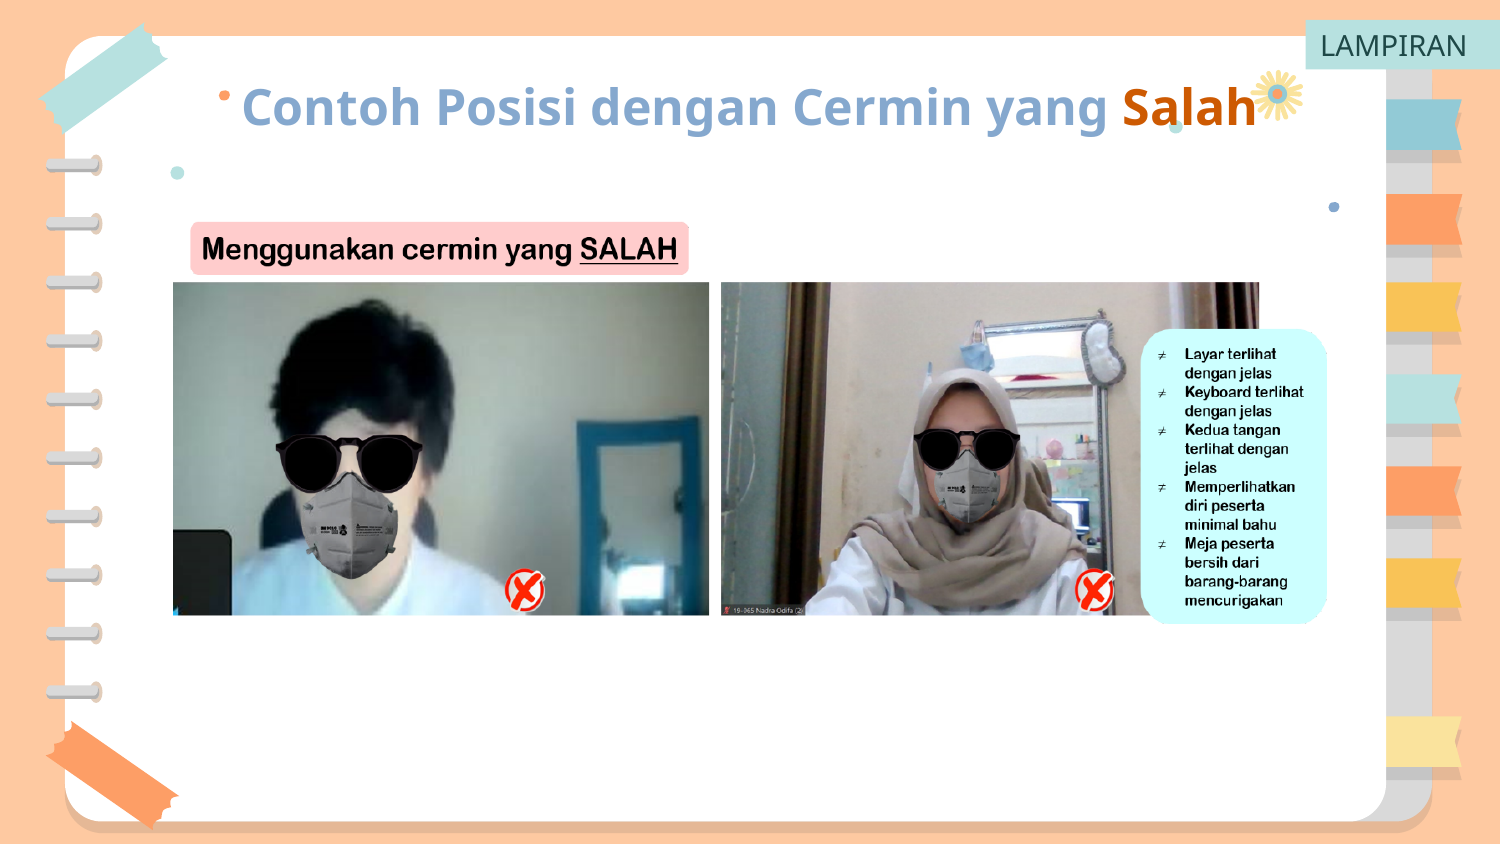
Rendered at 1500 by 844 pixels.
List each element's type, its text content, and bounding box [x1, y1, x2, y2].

title Contoh Posisi dengan Cermin yang Salah [119, 72, 1381, 167]
text_box LAMPIRAN [1305, 19, 1500, 70]
picture [173, 219, 1327, 624]
